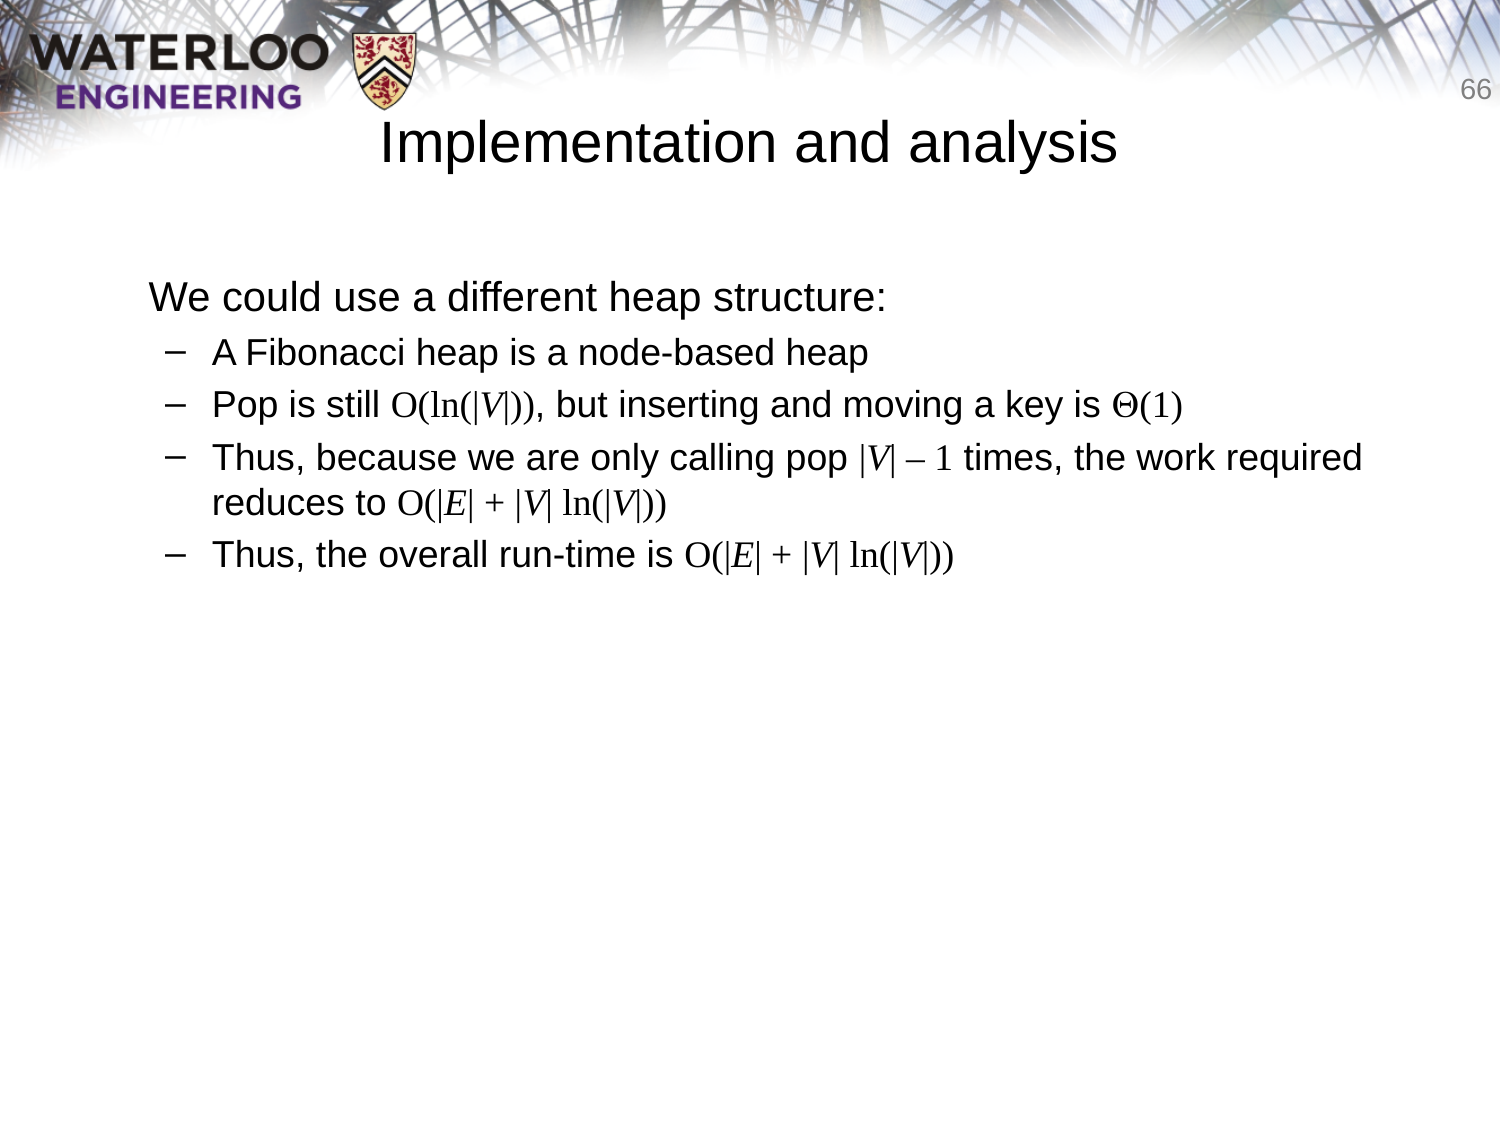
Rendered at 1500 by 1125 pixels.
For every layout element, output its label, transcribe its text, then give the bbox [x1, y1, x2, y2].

list We could use a different heap structure: A Fibonacci heap is a node-based heap Pop is still O(ln(|V|)), but inserting and moving a key is Q(1) Thus, because we are only calling pop |V| – 1 times, the work required reduces to O(|E| + |V| ln(|V|)) Thus, the overall run-time is O(|E| + |V| ln(|V|)) [74, 262, 1426, 1006]
picture [0, 0, 1500, 1125]
title Implementation and analysis [74, 44, 1426, 233]
